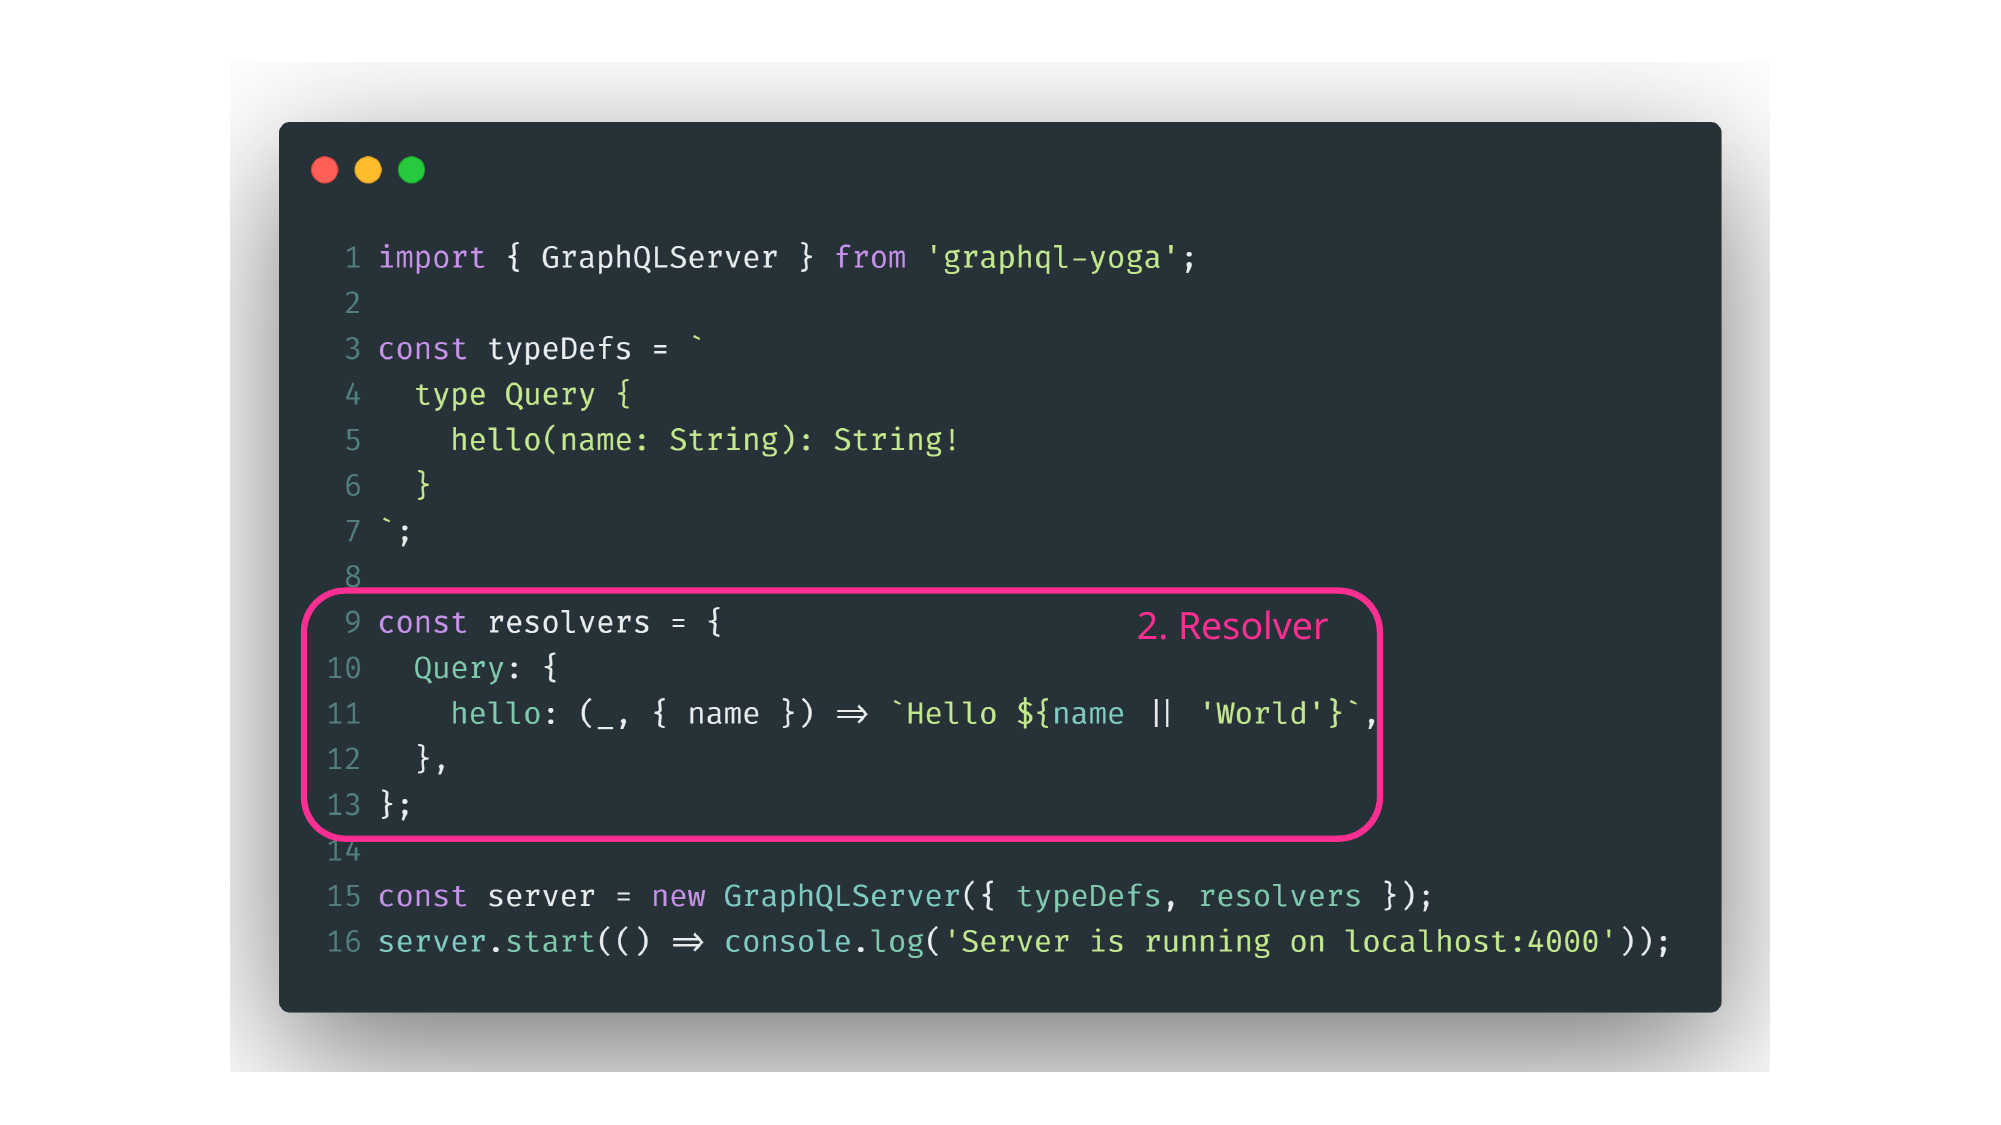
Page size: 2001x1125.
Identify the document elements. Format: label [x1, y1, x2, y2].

picture [229, 61, 1771, 1073]
